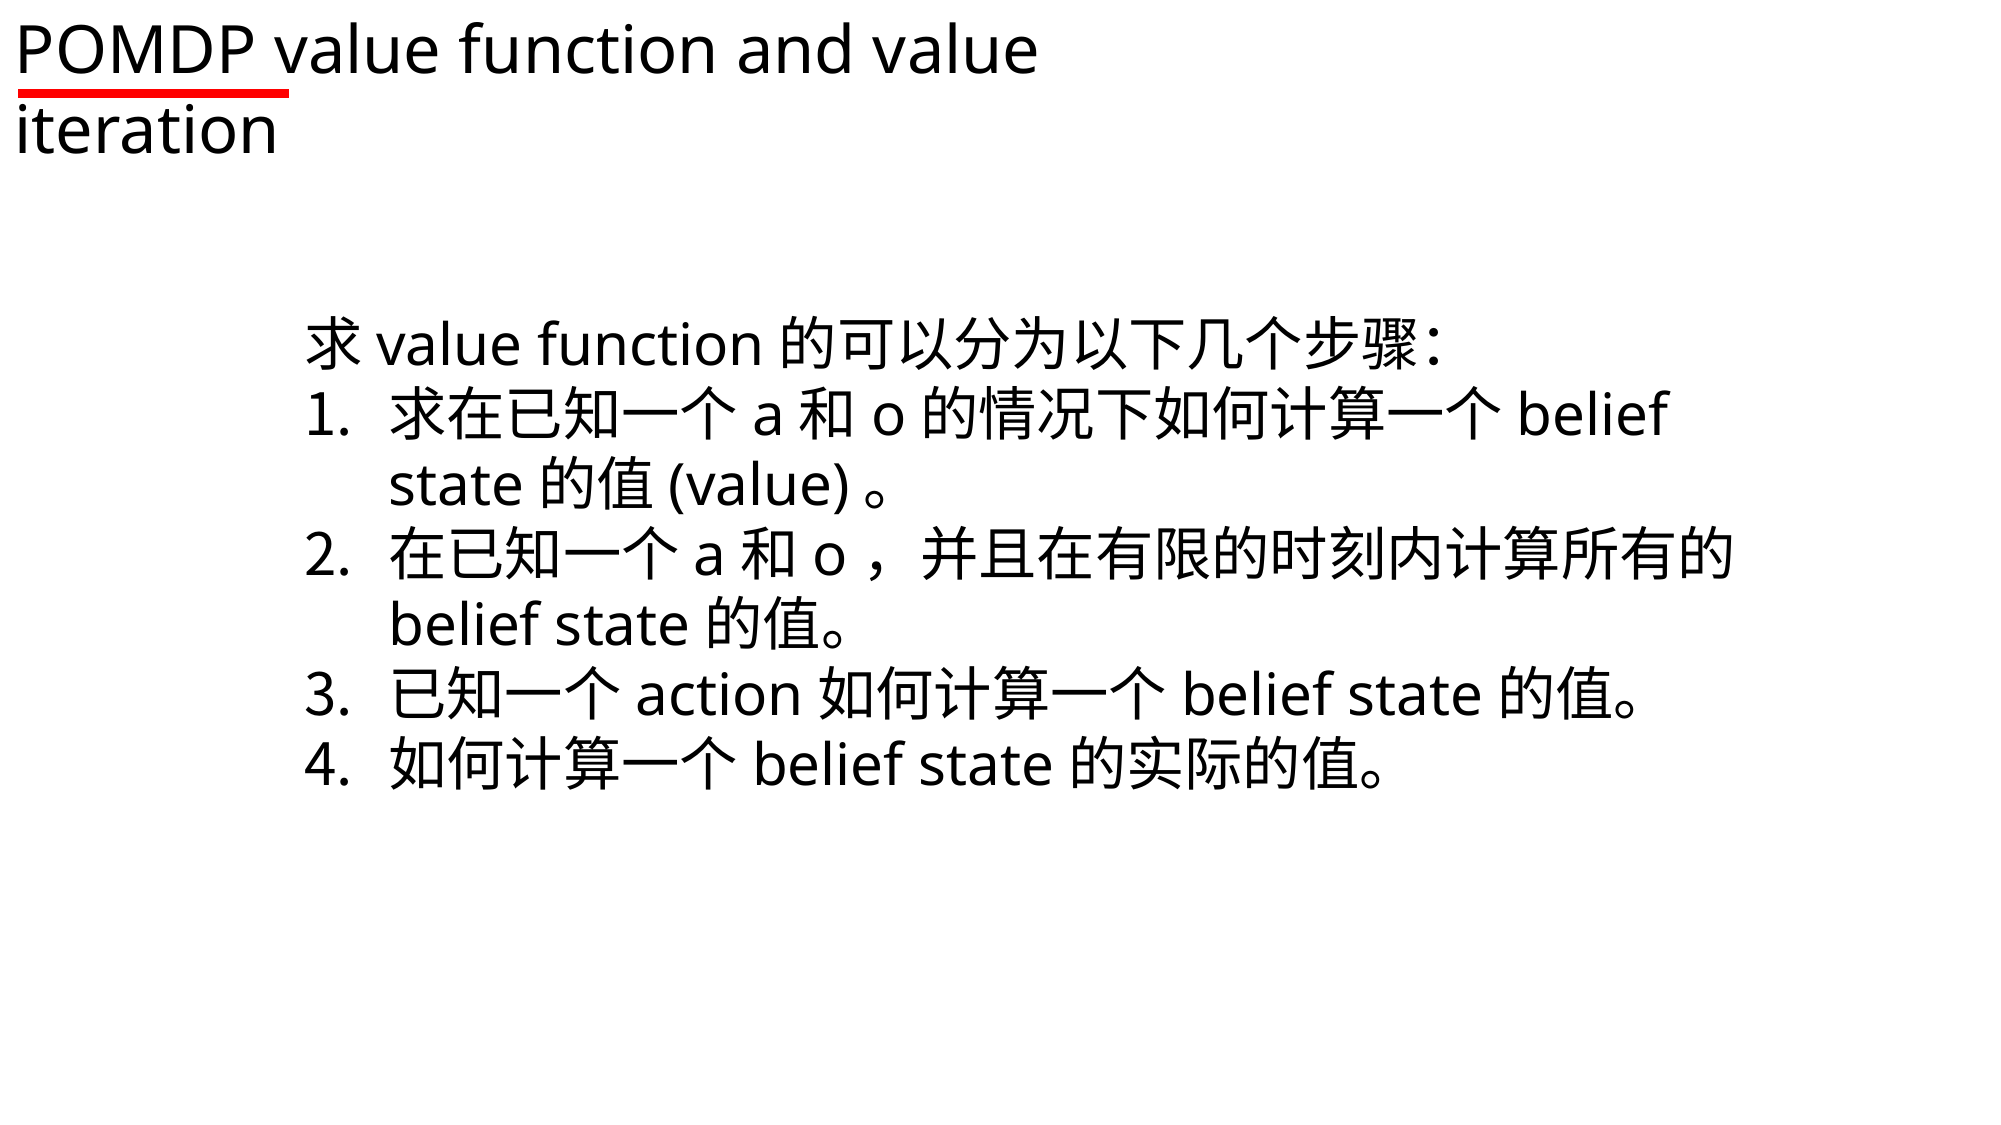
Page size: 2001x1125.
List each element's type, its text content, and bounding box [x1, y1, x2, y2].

text_box POMDP value function and value iteration [0, 0, 1306, 175]
text_box 求value function的可以分为以下几个步骤： 求在已知一个a和o的情况下如何计算一个belief state的值(value)。 在已知一个a和o，并且在有限的时刻内计算所有的belief state的值。 已知一个action如何计算一个belief state的值。 如何计算一个belief state的实际的值。 [289, 299, 1770, 875]
